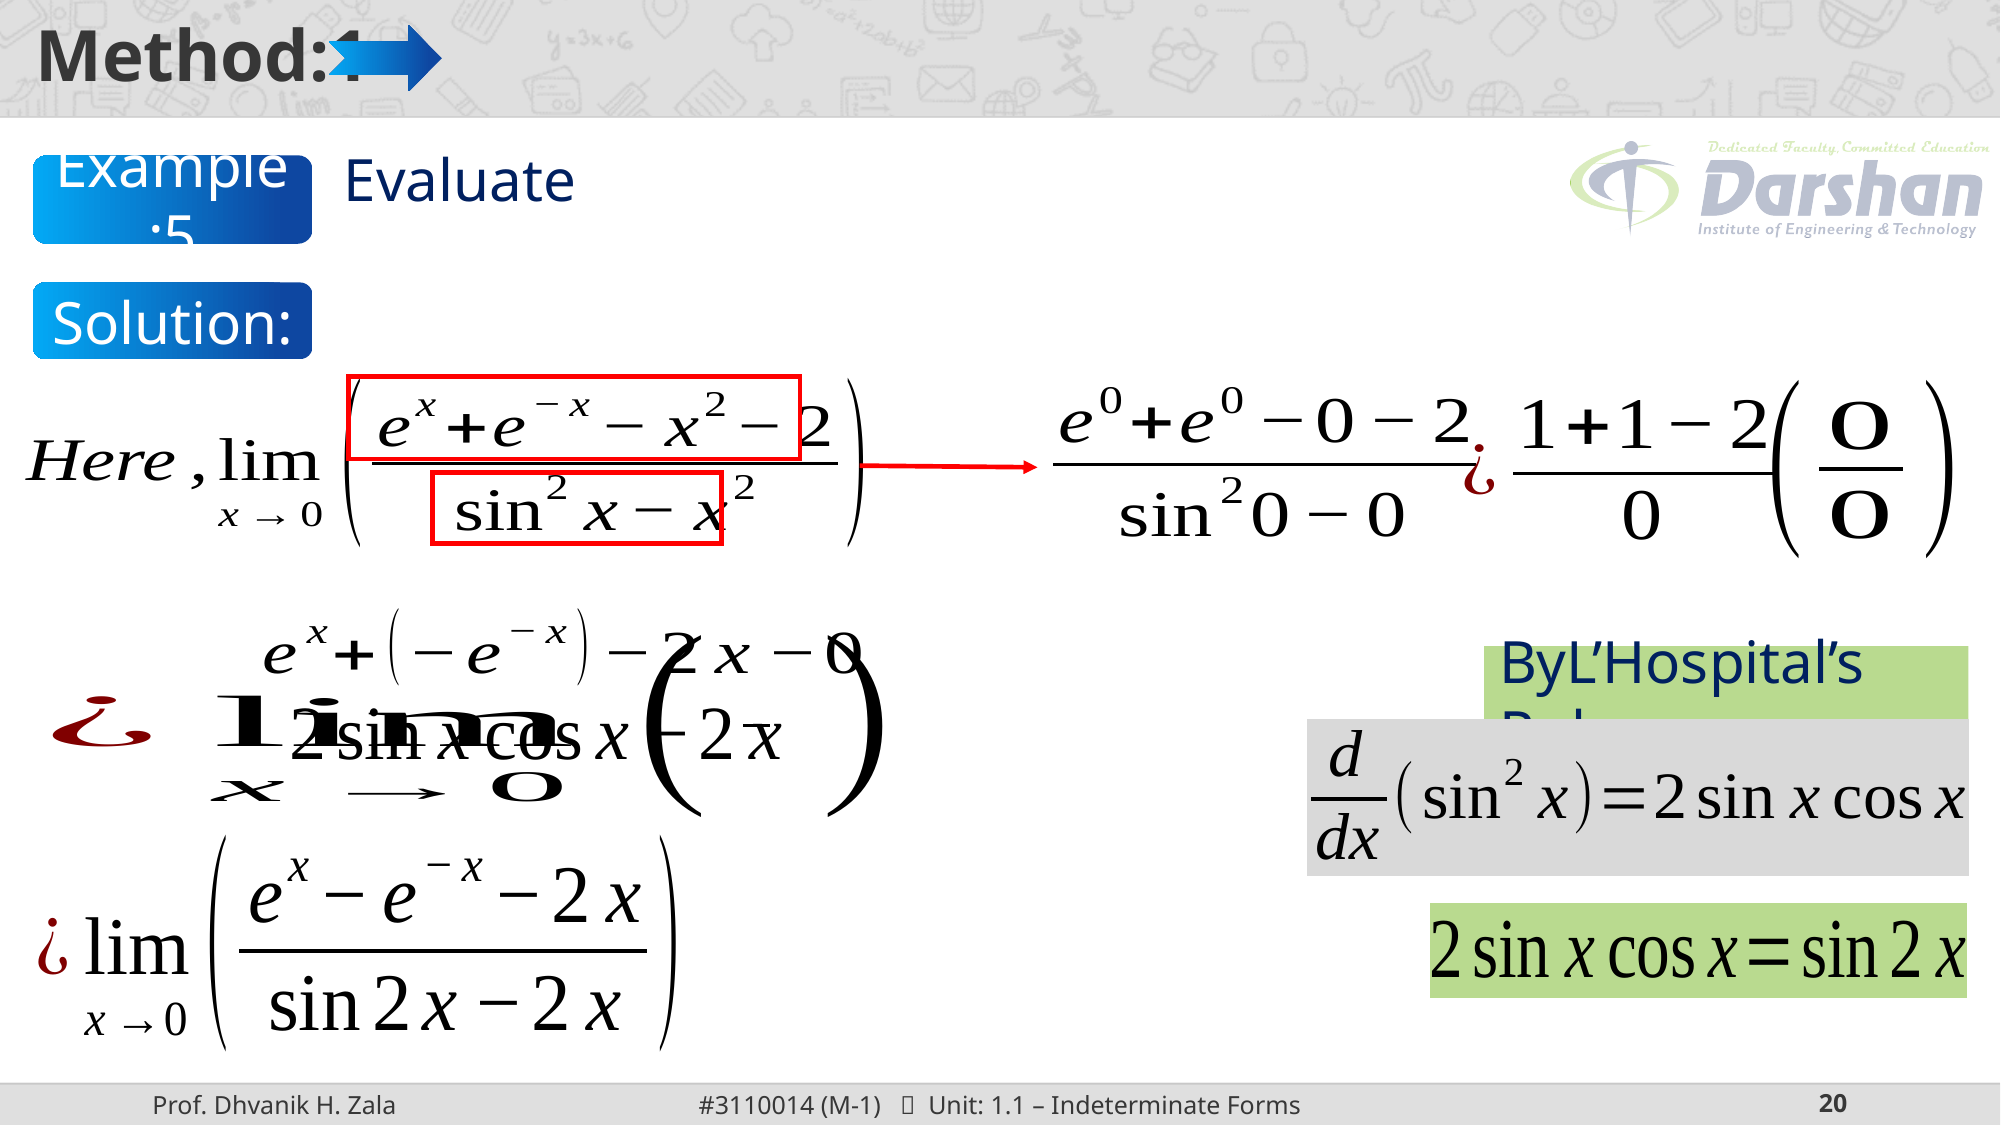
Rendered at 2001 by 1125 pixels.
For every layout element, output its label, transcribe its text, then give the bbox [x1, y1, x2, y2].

text_box [432, 471, 723, 544]
text_box [348, 375, 801, 460]
text_box Solution: [32, 282, 313, 360]
text_box Example:5 [32, 155, 313, 244]
text_box [328, 25, 442, 92]
